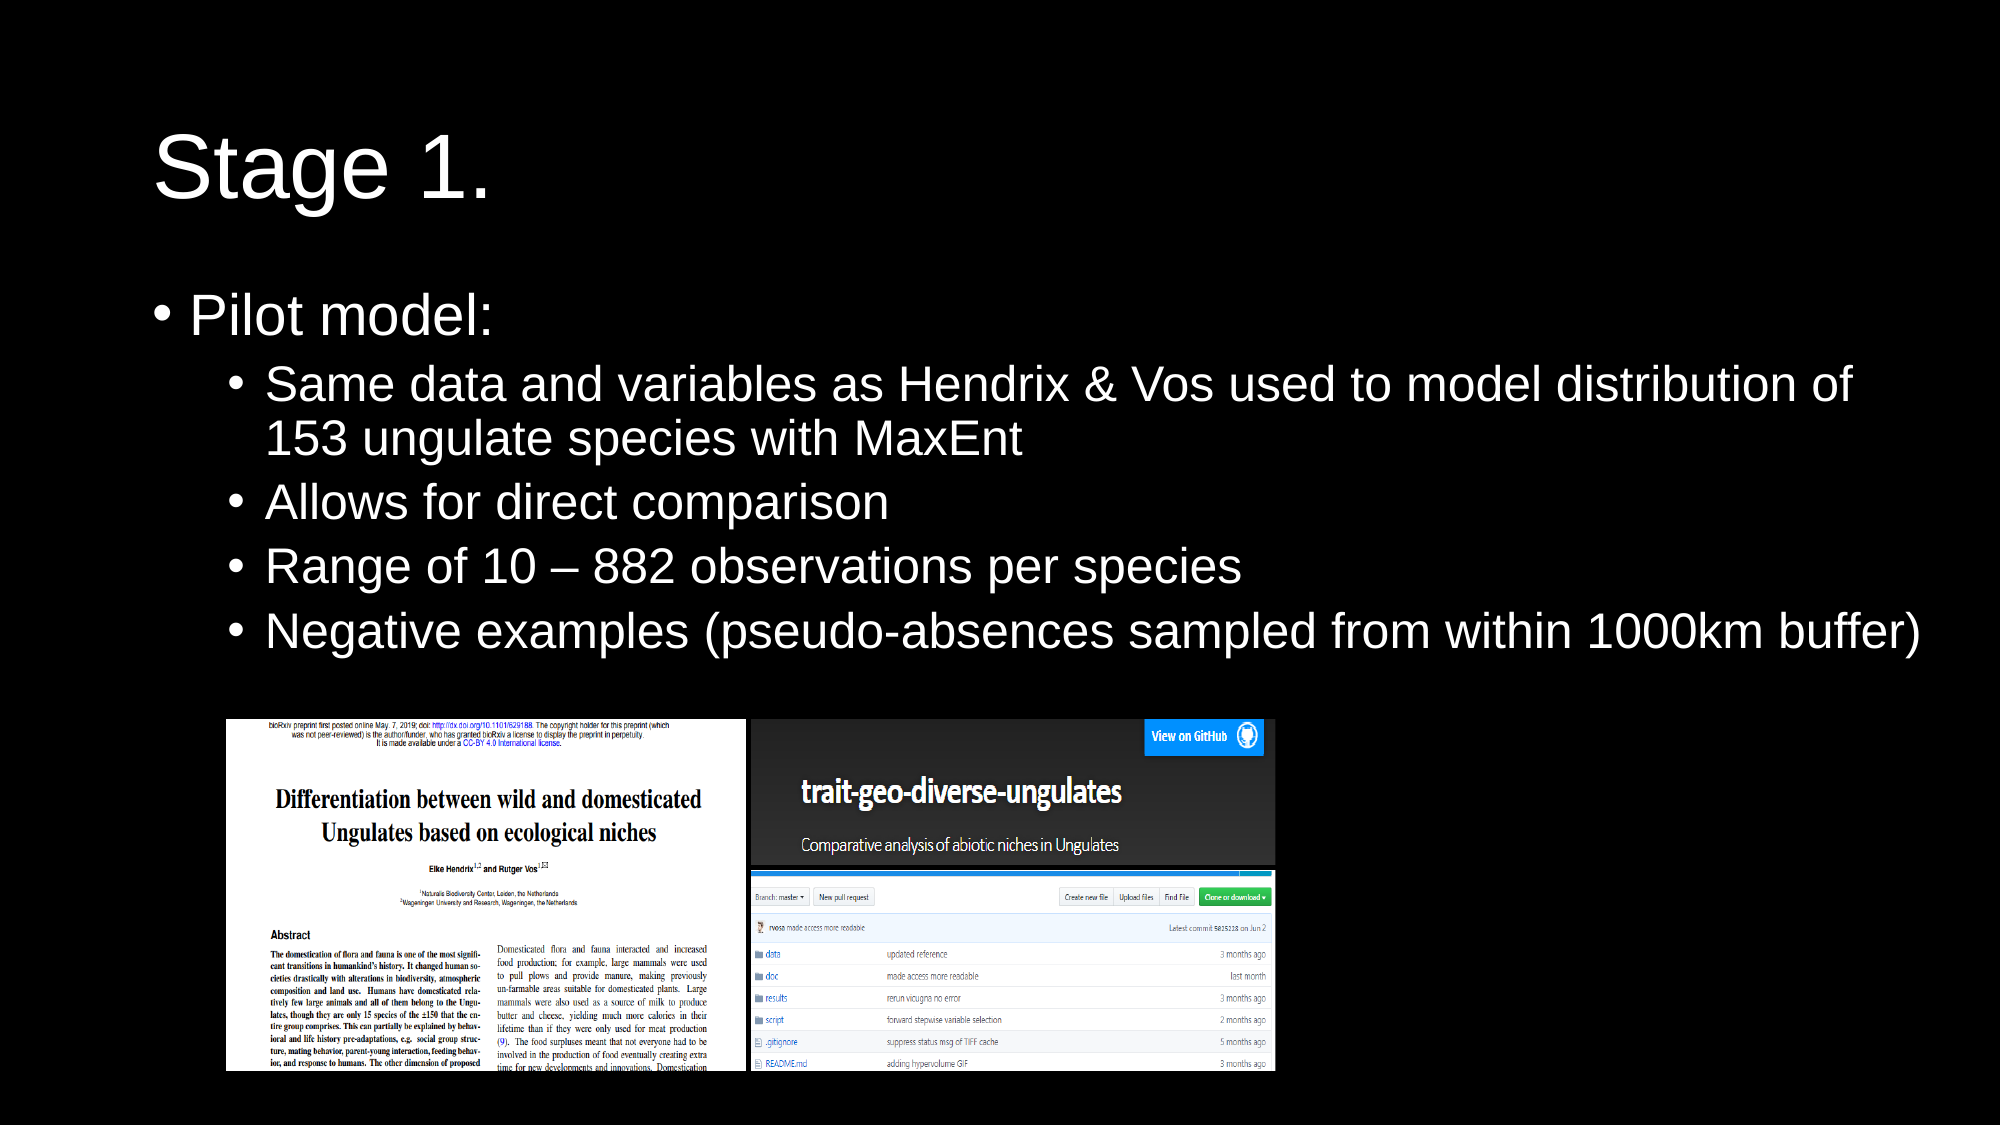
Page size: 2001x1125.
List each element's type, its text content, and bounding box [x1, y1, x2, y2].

title Stage 1. [137, 59, 1863, 277]
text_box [226, 718, 1276, 1072]
list Pilot model: Same data and variables as Hendrix & Vos used to model distribution of 153 ungulate species with MaxEnt Allows for direct comparison Range of 10 – 882 observations per species Negative examples (pseudo-absences sampled from within 1000km buffer) [137, 277, 1949, 992]
